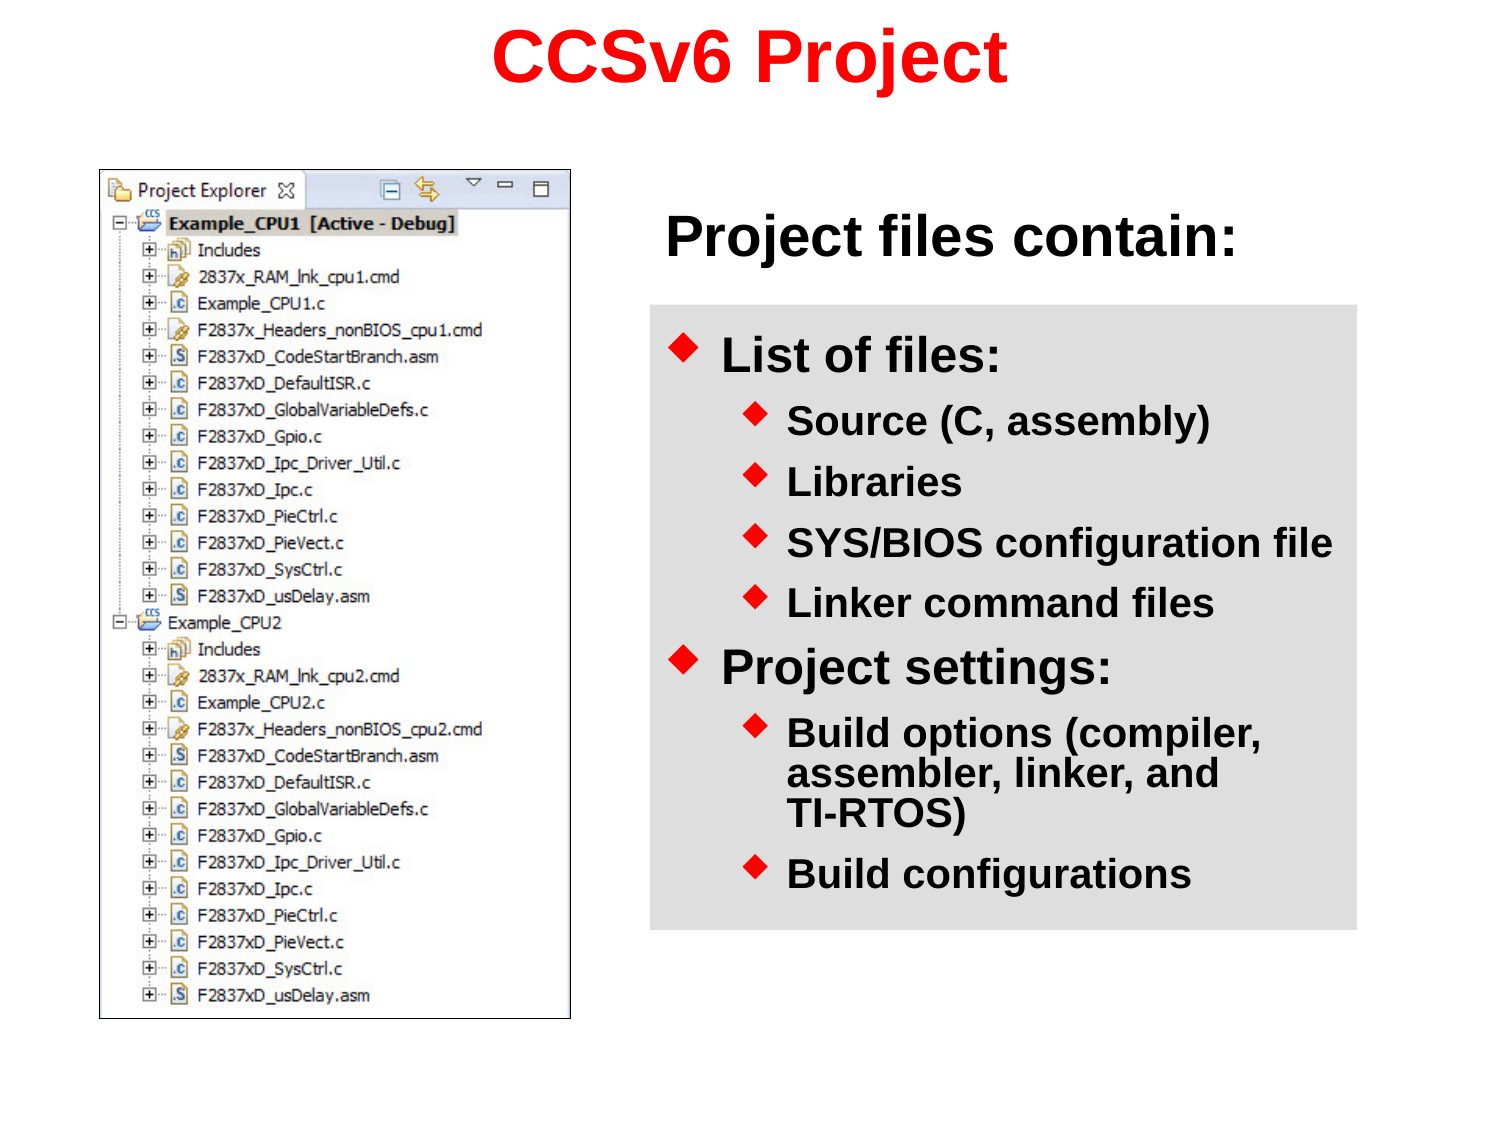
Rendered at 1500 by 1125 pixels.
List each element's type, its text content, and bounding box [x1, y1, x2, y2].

picture [98, 169, 572, 1019]
text_box List of files: Source (C, assembly) Libraries SYS/BIOS configuration file Linker command files Project settings: Build options (compiler, assembler, linker, and TI-RTOS) Build configurations [650, 304, 1358, 930]
text_box Project files contain: [650, 203, 1255, 275]
title CCSv6 Project [0, 0, 1500, 122]
